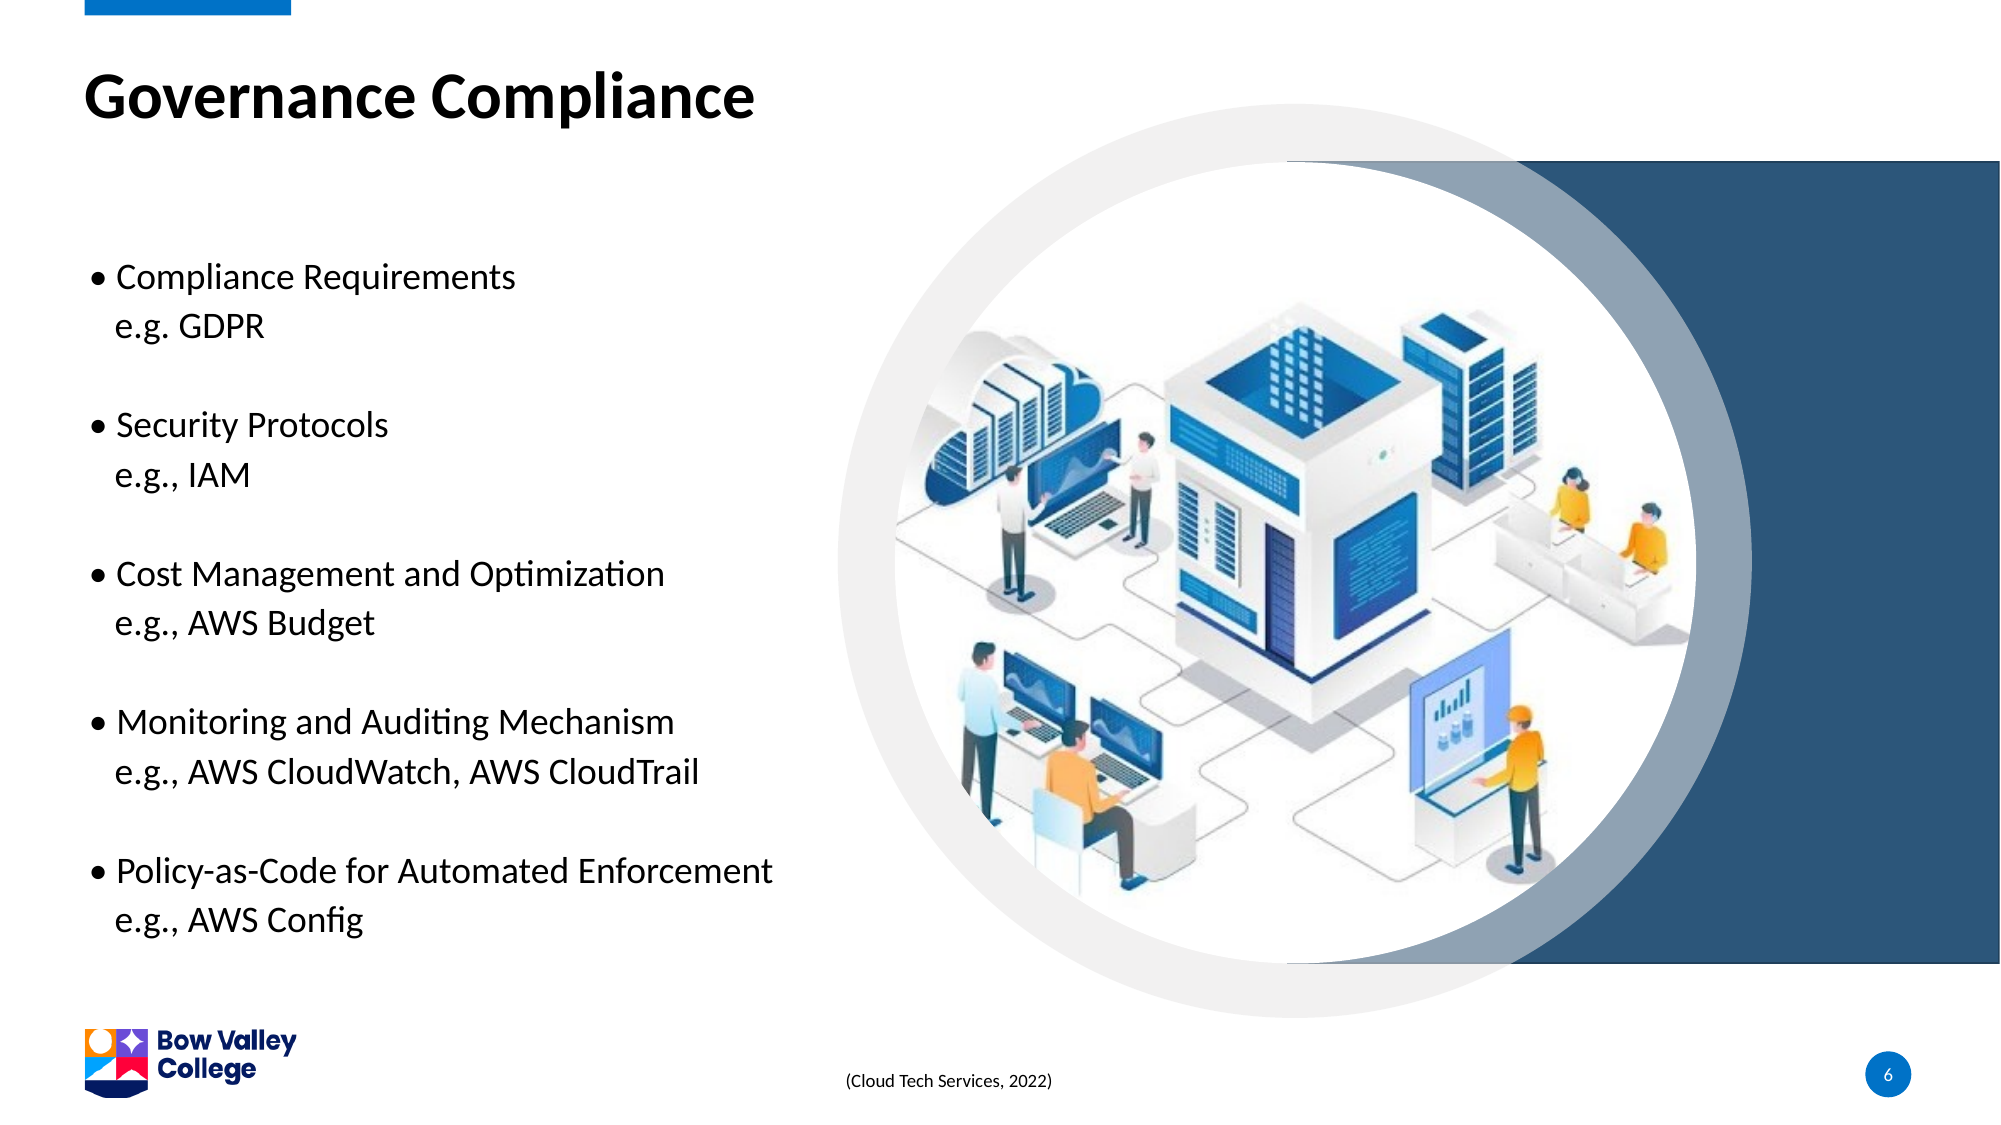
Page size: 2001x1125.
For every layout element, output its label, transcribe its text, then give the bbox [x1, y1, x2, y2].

picture [84, 1029, 297, 1098]
title Governance Compliance [84, 26, 969, 167]
picture [894, 161, 1697, 964]
slide_number ‹#› [1864, 1059, 1913, 1090]
list • Compliance Requirements e.g. GDPR • Security Protocols e.g., IAM • Cost Management and Optimization e.g., AWS Budget • Monitoring and Auditing Mechanism e.g., AWS CloudWatch, AWS CloudTrail • Policy-as-Code for Automated Enforcement e.g., AWS Config [73, 239, 860, 948]
text_box (Cloud Tech Services, 2022)​ [830, 1042, 1106, 1103]
